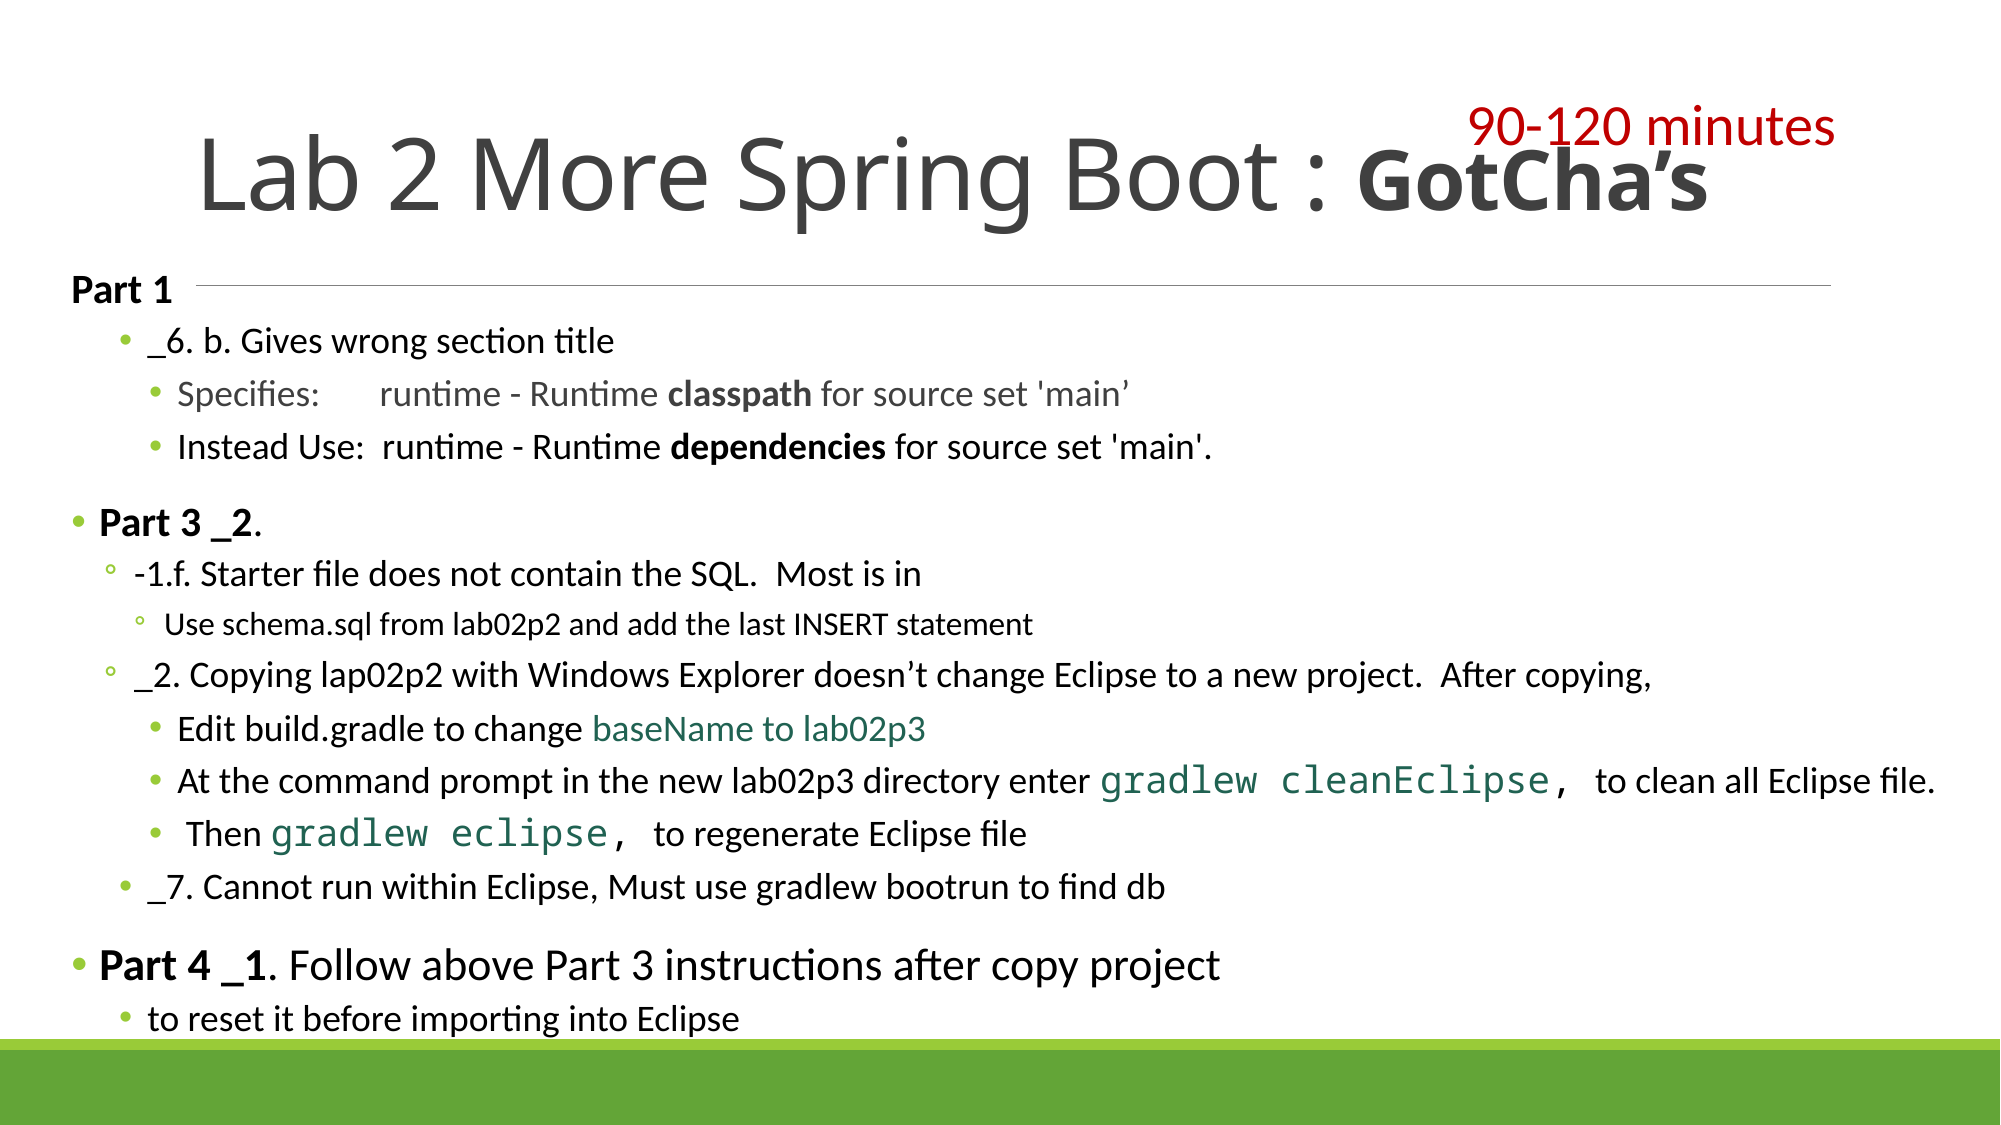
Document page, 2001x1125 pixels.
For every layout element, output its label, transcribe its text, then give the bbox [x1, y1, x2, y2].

title Lab 2 More Spring Boot : GotCha’s [180, 0, 1830, 238]
text_box 90-120 minutes [1451, 80, 1863, 165]
list Part 1 _6. b. Gives wrong section title Specifies: runtime - Runtime classpath for source set 'main’ Instead Use: runtime - Runtime dependencies for source set 'main'. Part 3 _2. -1.f. Starter file does not contain the SQL. Most is in Use schema.sql from lab02p2 and add the last INSERT statement _2. Copying lap02p2 with Windows Explorer doesn’t change Eclipse to a new project. After copying, Edit build.gradle to change baseName to lab02p3 At the command prompt in the new lab02p3 directory enter gradlew cleanEclipse, to clean all Eclipse file. Then gradlew eclipse, to regenerate Eclipse file _7. Cannot run within Eclipse, Must use gradlew bootrun to find db Part 4 _1. Follow above Part 3 instructions after copy project to reset it before importing into Eclipse [71, 260, 1939, 1052]
